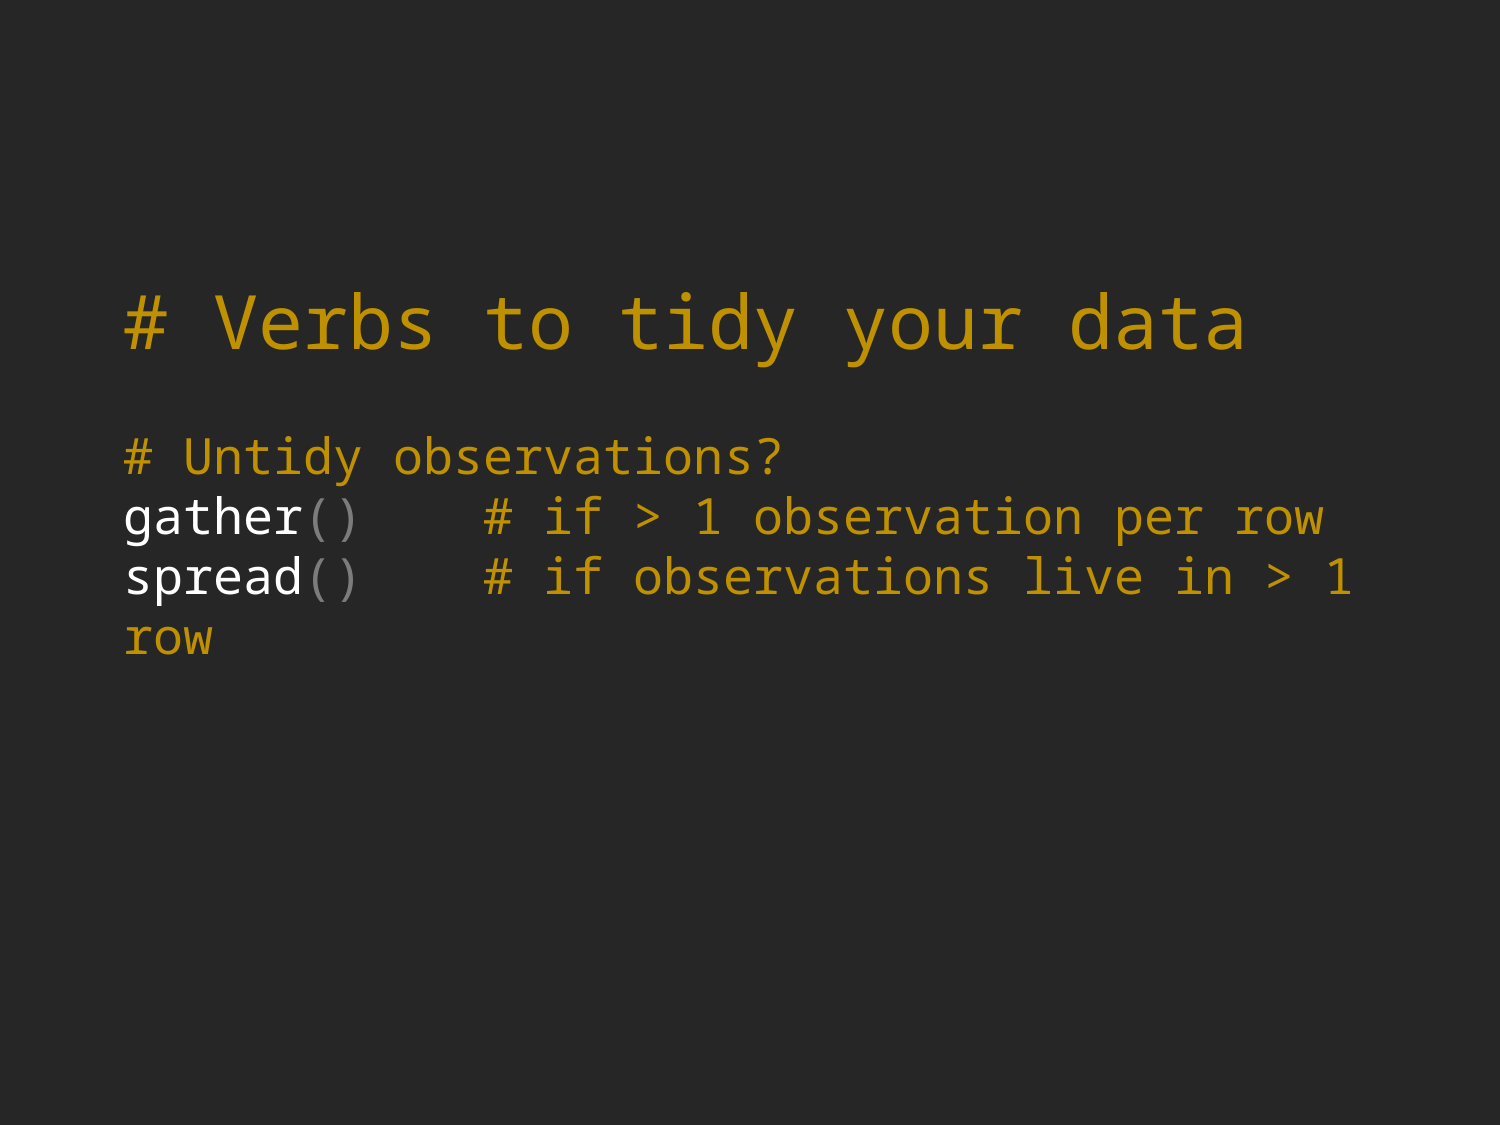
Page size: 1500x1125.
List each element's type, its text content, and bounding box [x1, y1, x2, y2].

text_box # Verbs to tidy your data # Untidy observations? gather() # if > 1 observation per row spread() # if observations live in > 1 row [109, 267, 1446, 672]
